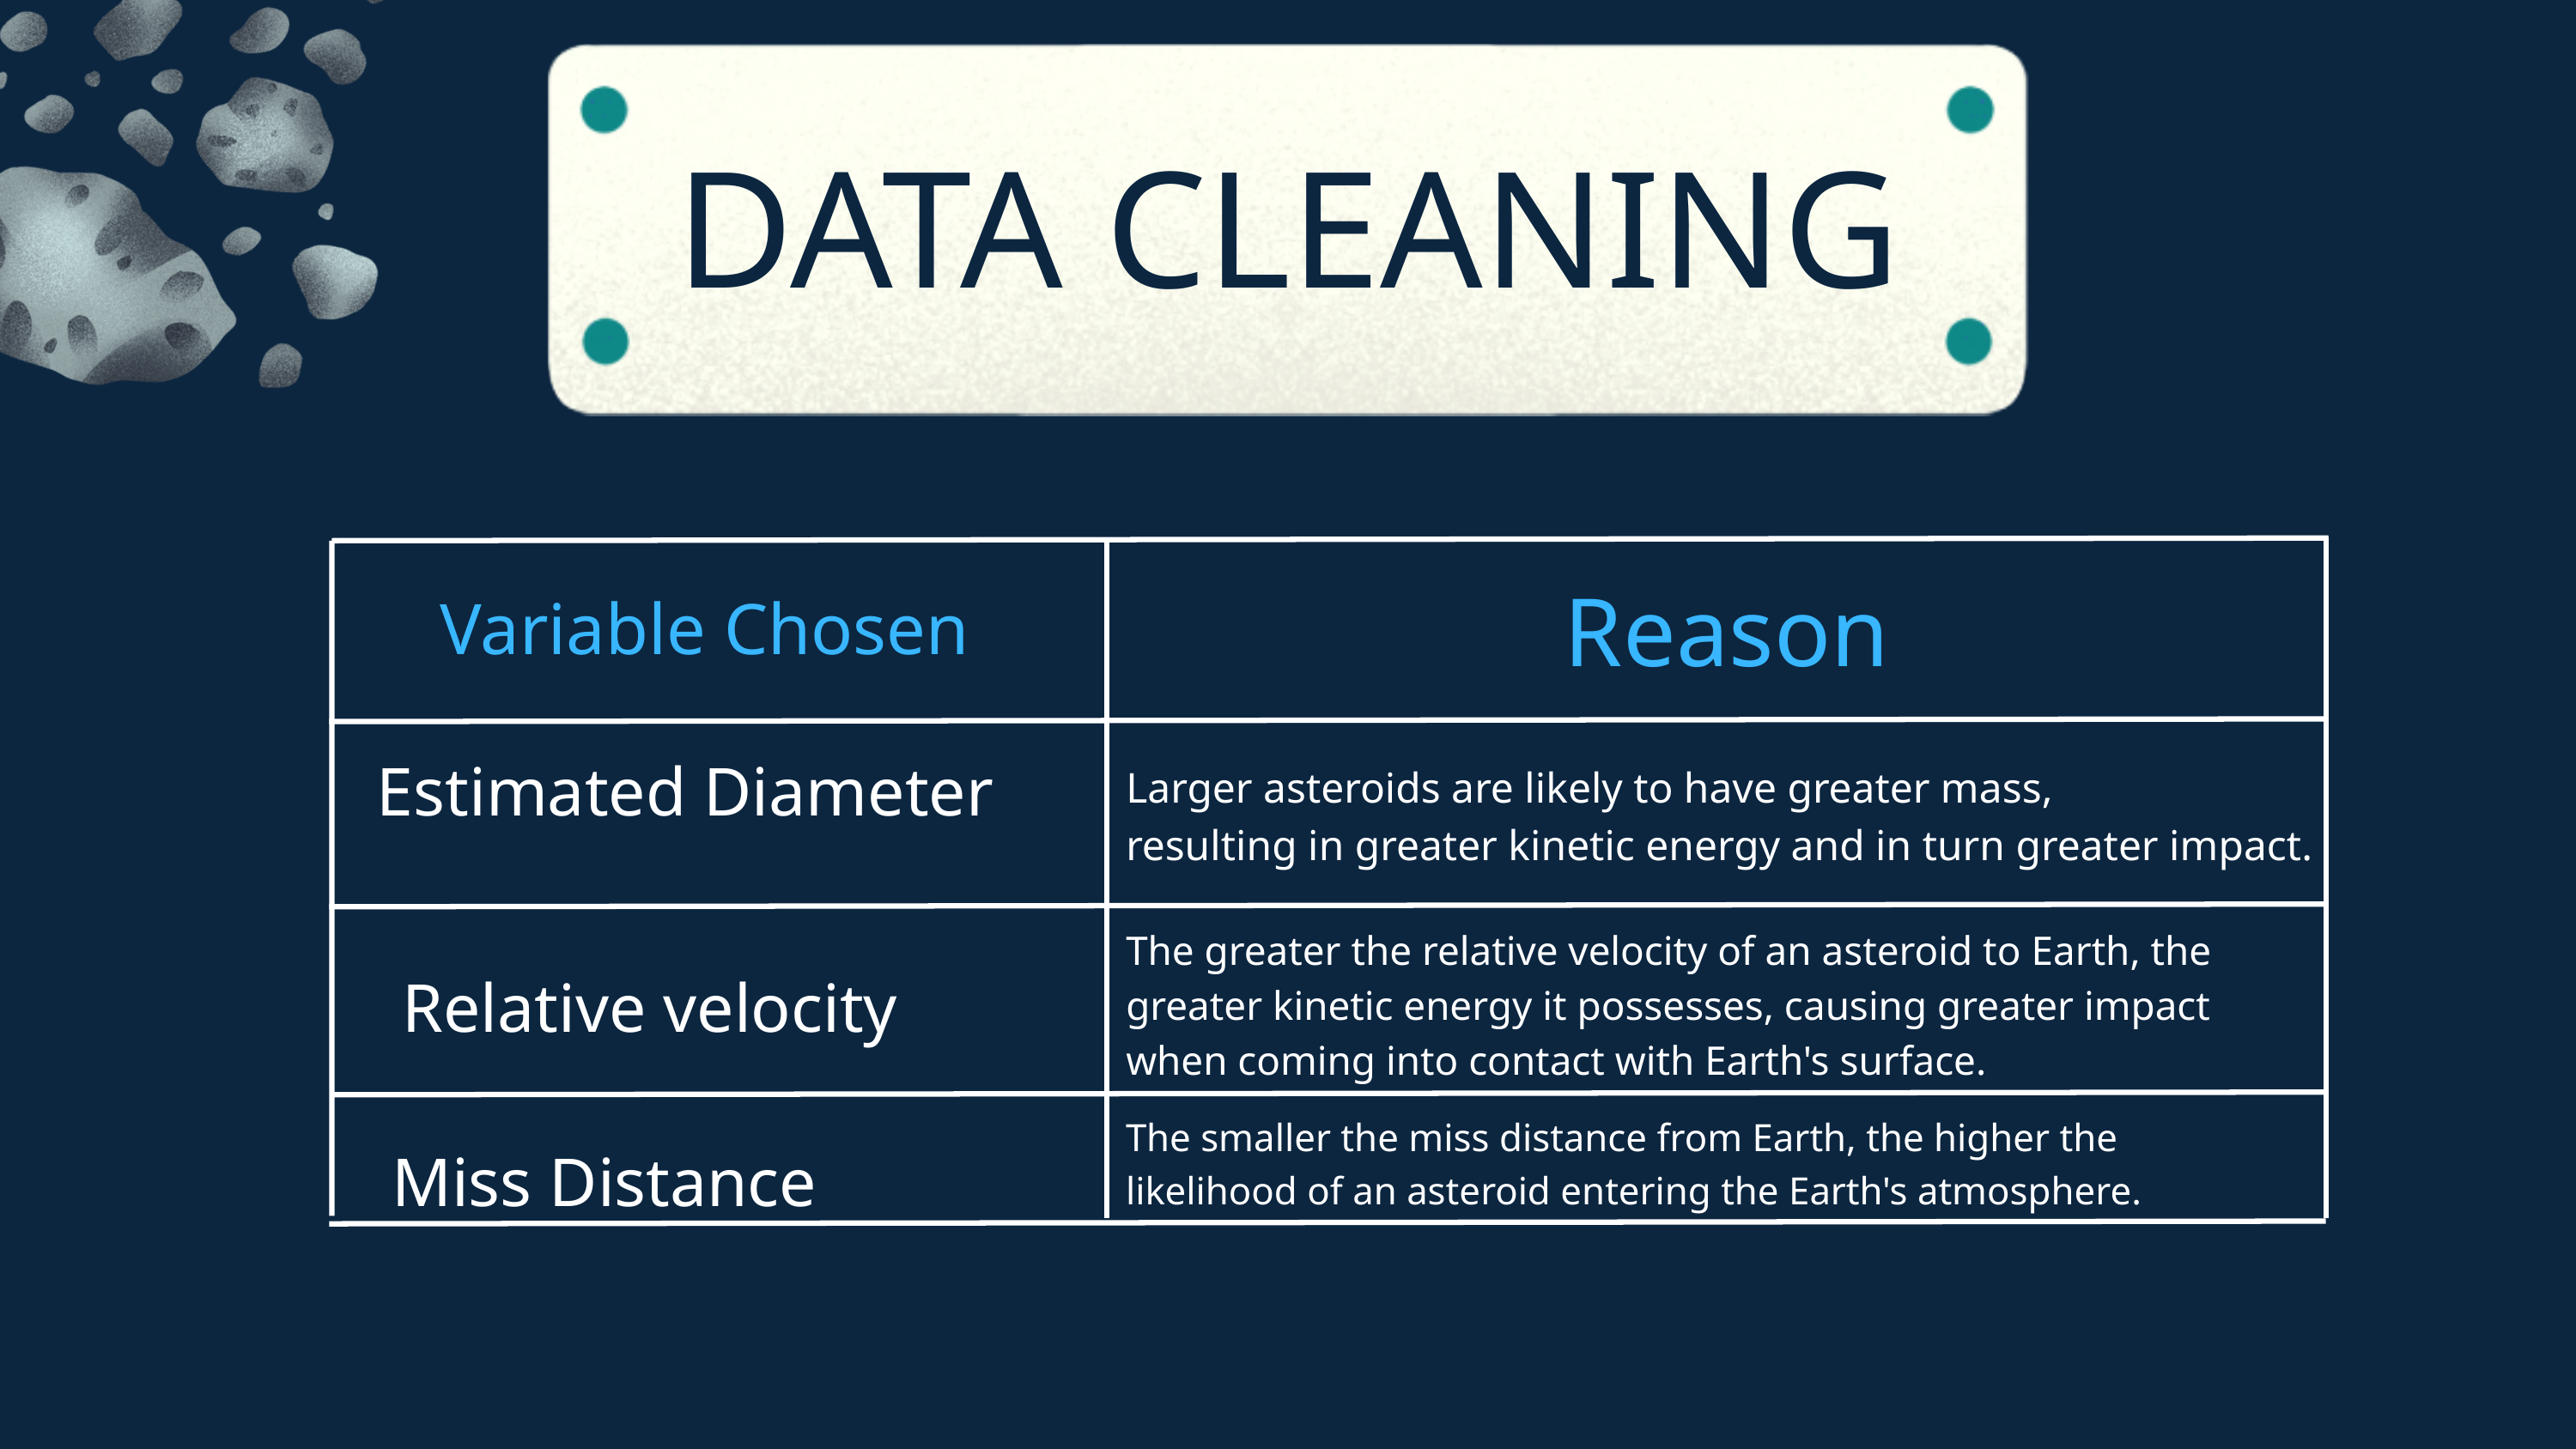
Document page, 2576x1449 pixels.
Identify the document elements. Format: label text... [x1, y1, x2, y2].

text_box Relative velocity [257, 952, 1043, 1046]
text_box [0, 0, 403, 392]
text_box The smaller the miss distance from Earth, the higher the likelihood of an asteroid entering the Earth's atmosphere. [1126, 1106, 2166, 1212]
text_box Variable Chosen [320, 570, 1107, 669]
text_box The greater the relative velocity of an asteroid to Earth, the greater kinetic energy it possesses, causing greater impact when coming into contact with Earth's surface. [1126, 918, 2237, 1083]
text_box DATA CLEANING [636, 153, 1940, 321]
text_box Larger asteroids are likely to have greater mass, resulting in greater kinetic energy and in turn greater impact. [1126, 754, 2325, 870]
text_box [547, 44, 2029, 416]
text_box Estimated Diameter [368, 736, 1020, 829]
text_box Miss Distance [384, 1126, 825, 1220]
text_box Reason [1560, 553, 1893, 686]
